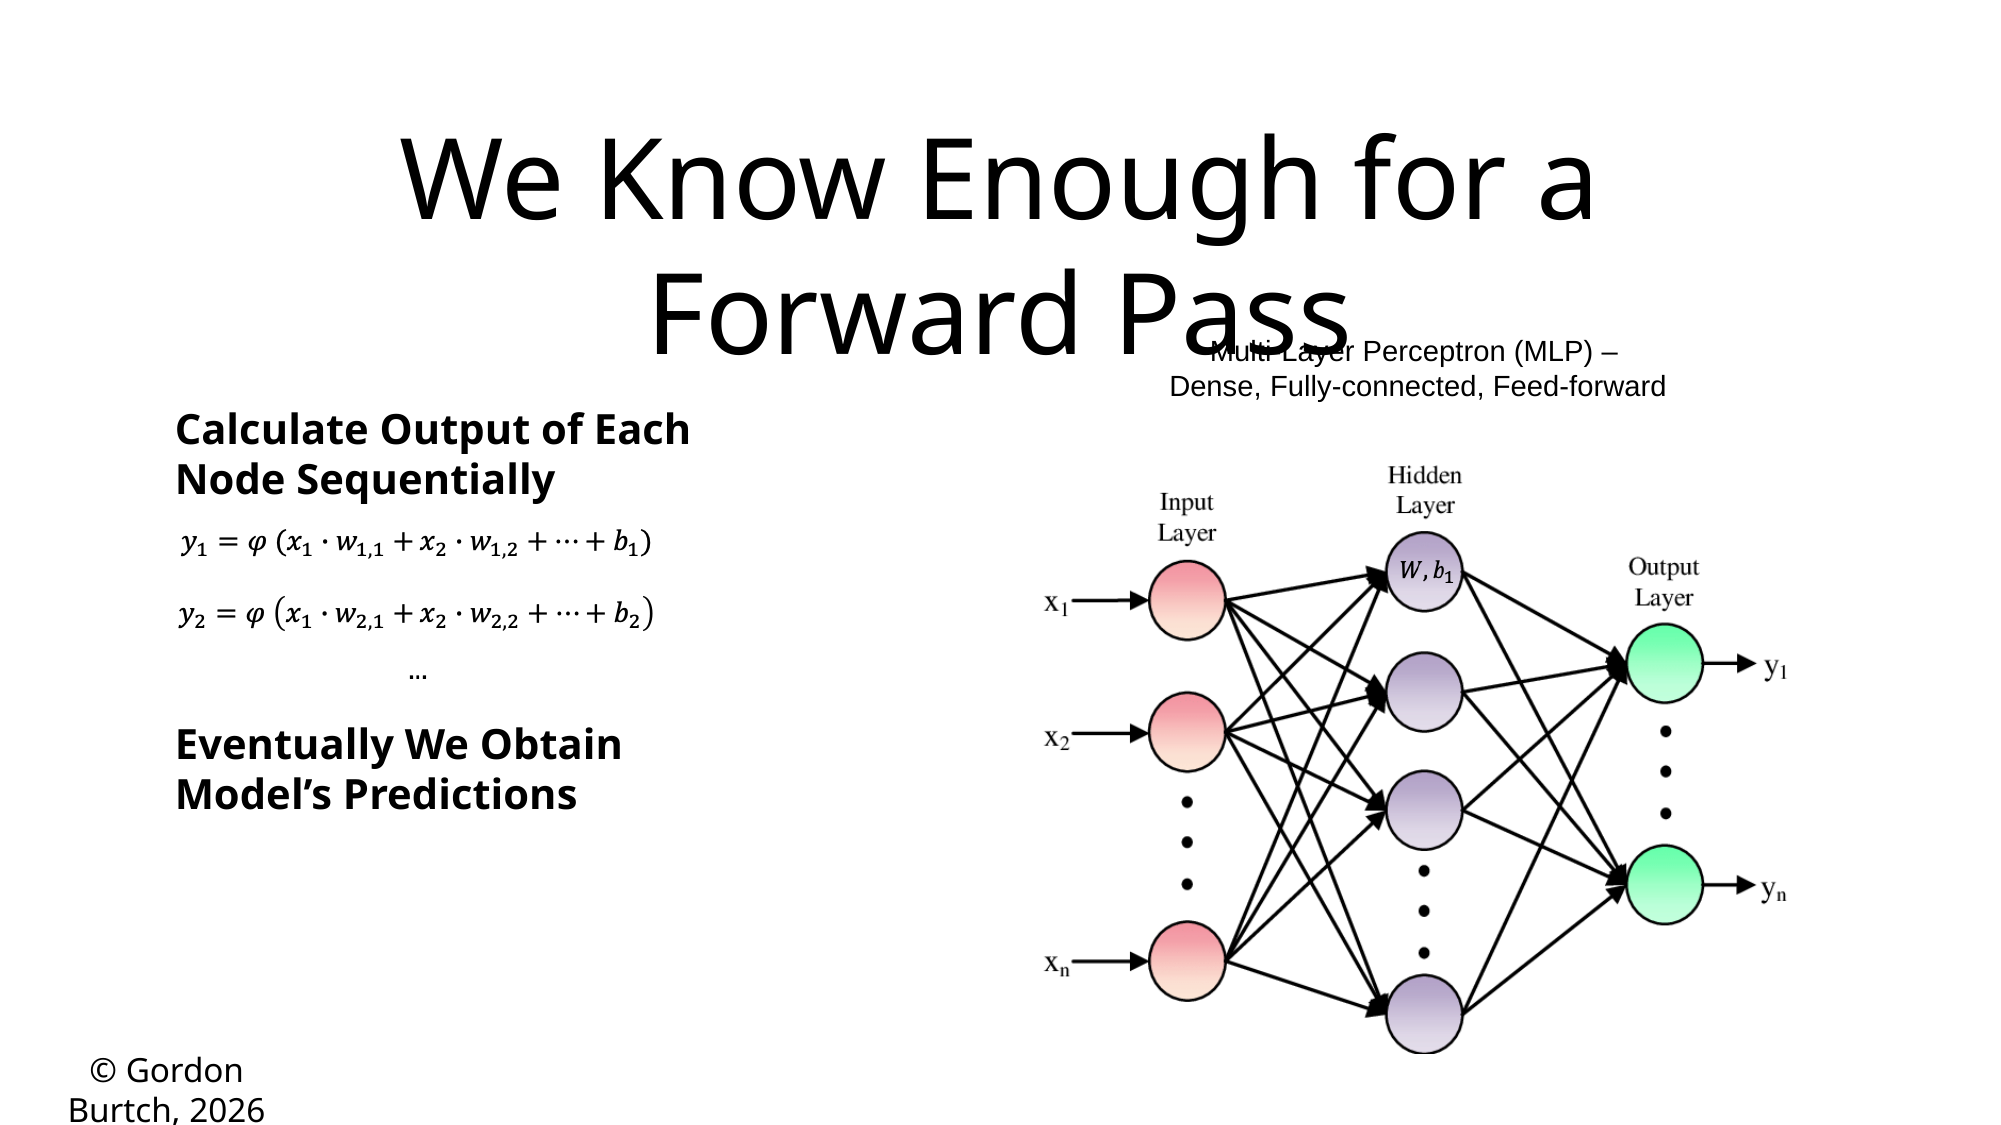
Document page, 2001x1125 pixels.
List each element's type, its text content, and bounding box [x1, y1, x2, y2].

text_box [99, 515, 734, 568]
text_box Calculate Output of Each Node Sequentially [159, 395, 795, 511]
text_box Eventually We Obtain Model’s Predictions [159, 709, 795, 825]
text_box [99, 581, 734, 637]
picture [999, 461, 1818, 1054]
text_box Multi-Layer Perceptron (MLP) – Dense, Fully-connected, Feed-forward [1138, 324, 1699, 410]
text_box [99, 645, 734, 697]
text_box We Know Enough for a Forward Pass [213, 99, 1786, 385]
